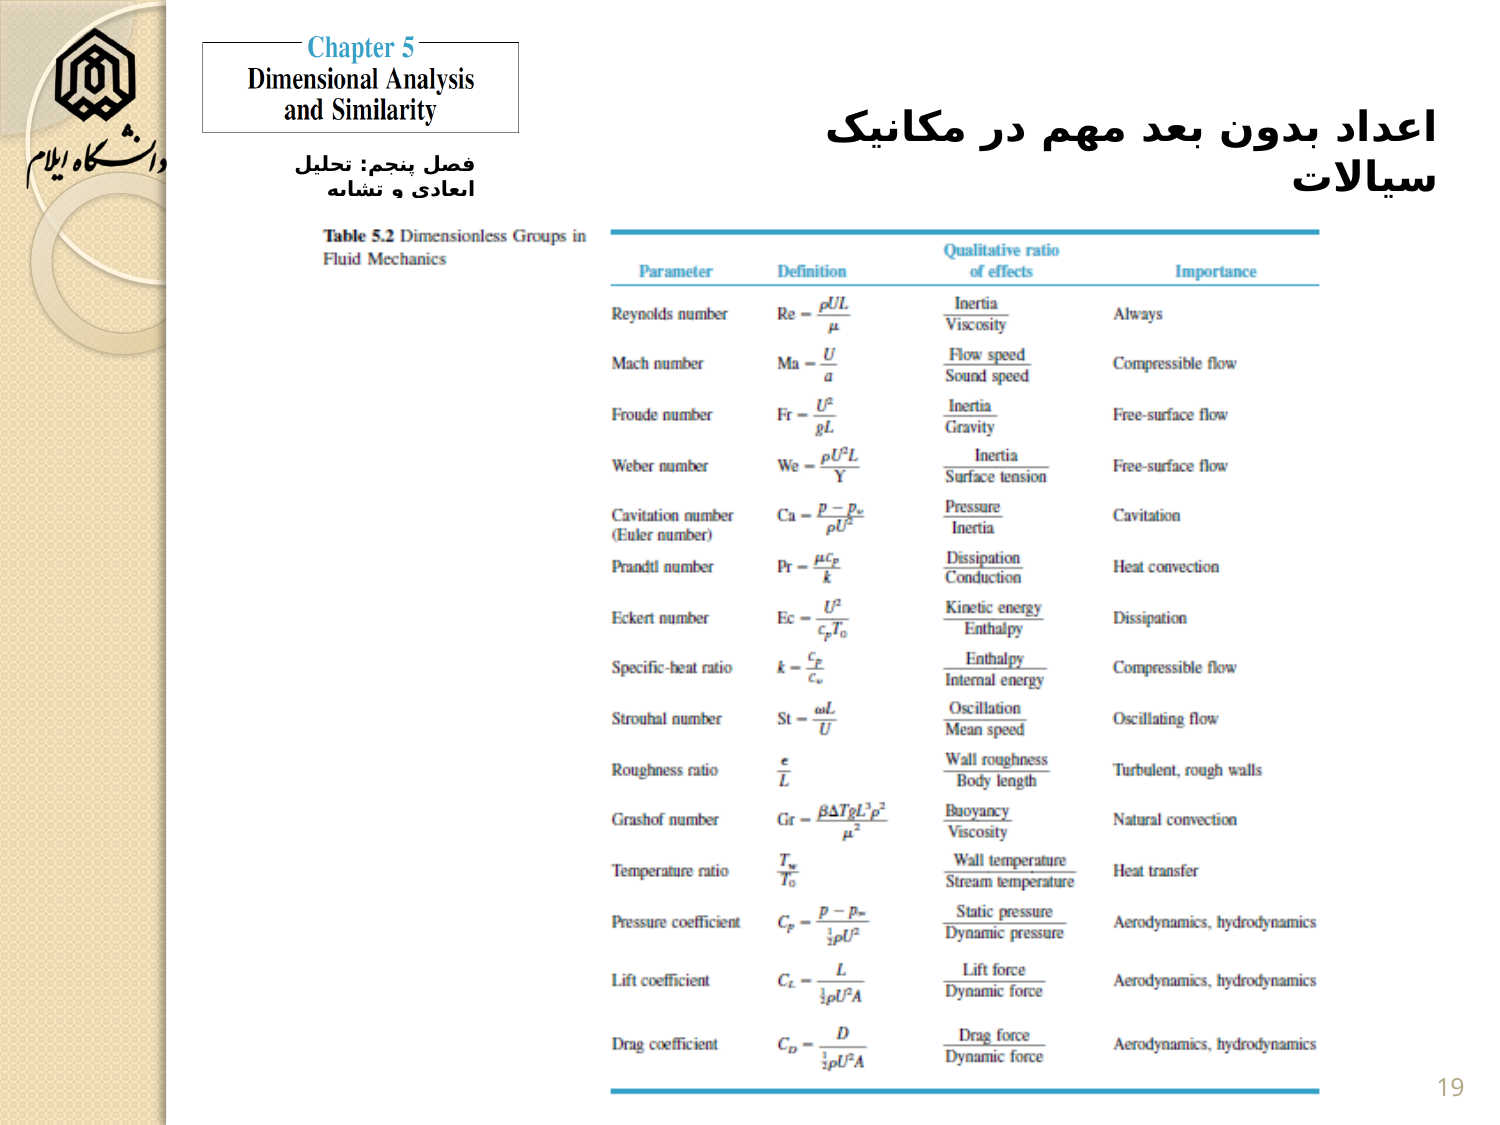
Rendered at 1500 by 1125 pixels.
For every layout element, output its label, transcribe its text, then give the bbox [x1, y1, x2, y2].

text_box فصل پنجم: تحلیل ابعادی و تشابه [213, 155, 491, 209]
text_box اعداد بدون بعد مهم در مکانیک سیالات [738, 92, 1453, 208]
picture [299, 198, 1341, 1113]
slide_number 19 [1413, 1034, 1488, 1113]
picture [0, 23, 531, 194]
